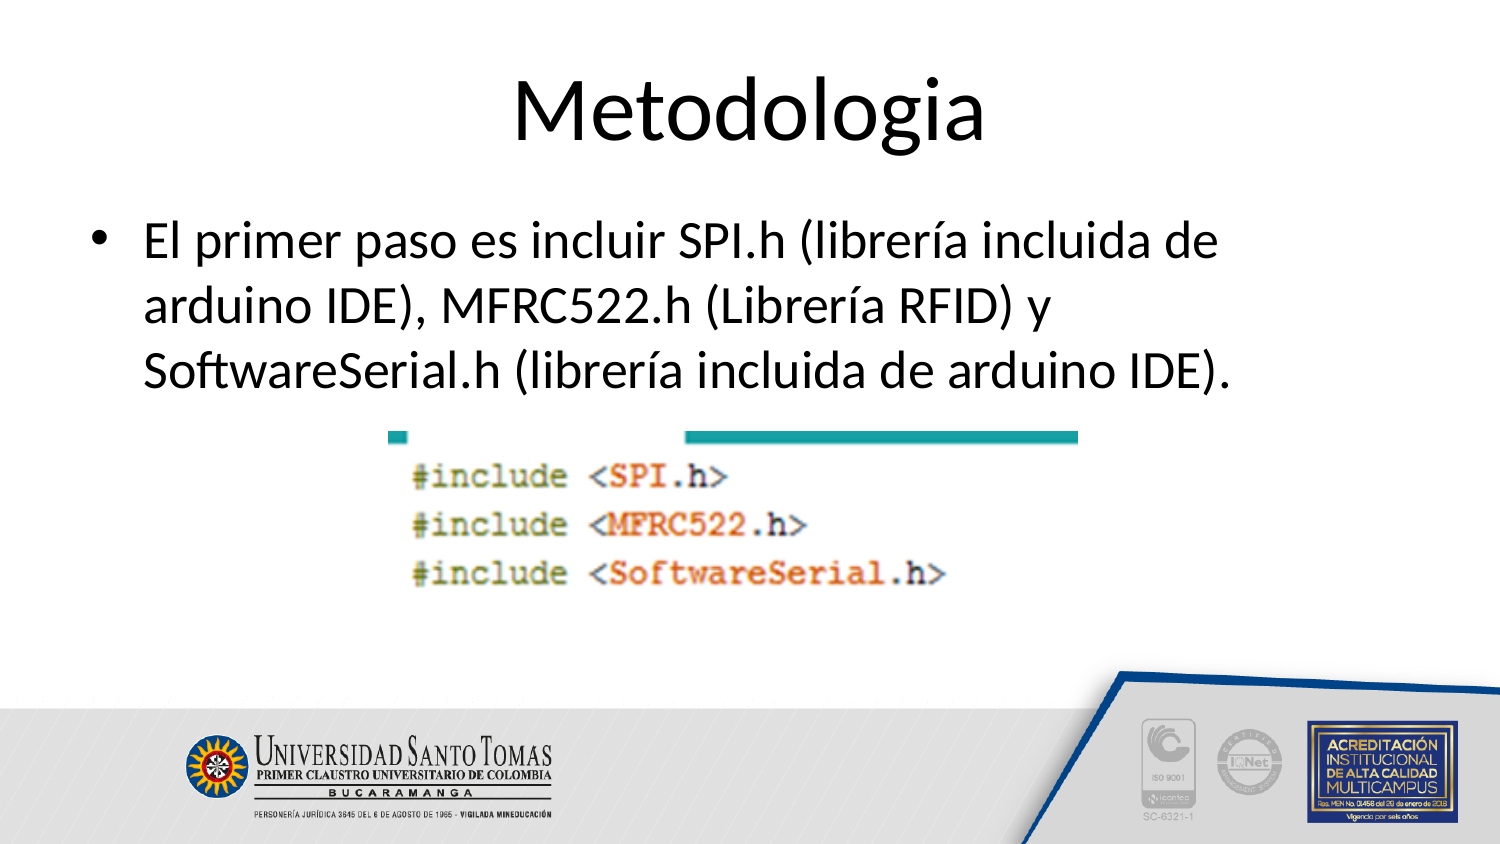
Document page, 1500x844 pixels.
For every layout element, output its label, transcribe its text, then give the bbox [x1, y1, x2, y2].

title Metodologia [75, 33, 1425, 175]
picture [0, 0, 1500, 844]
list El primer paso es incluir SPI.h (librería incluida de arduino IDE), MFRC522.h (Librería RFID) y SoftwareSerial.h (librería incluida de arduino IDE). [75, 196, 1362, 410]
